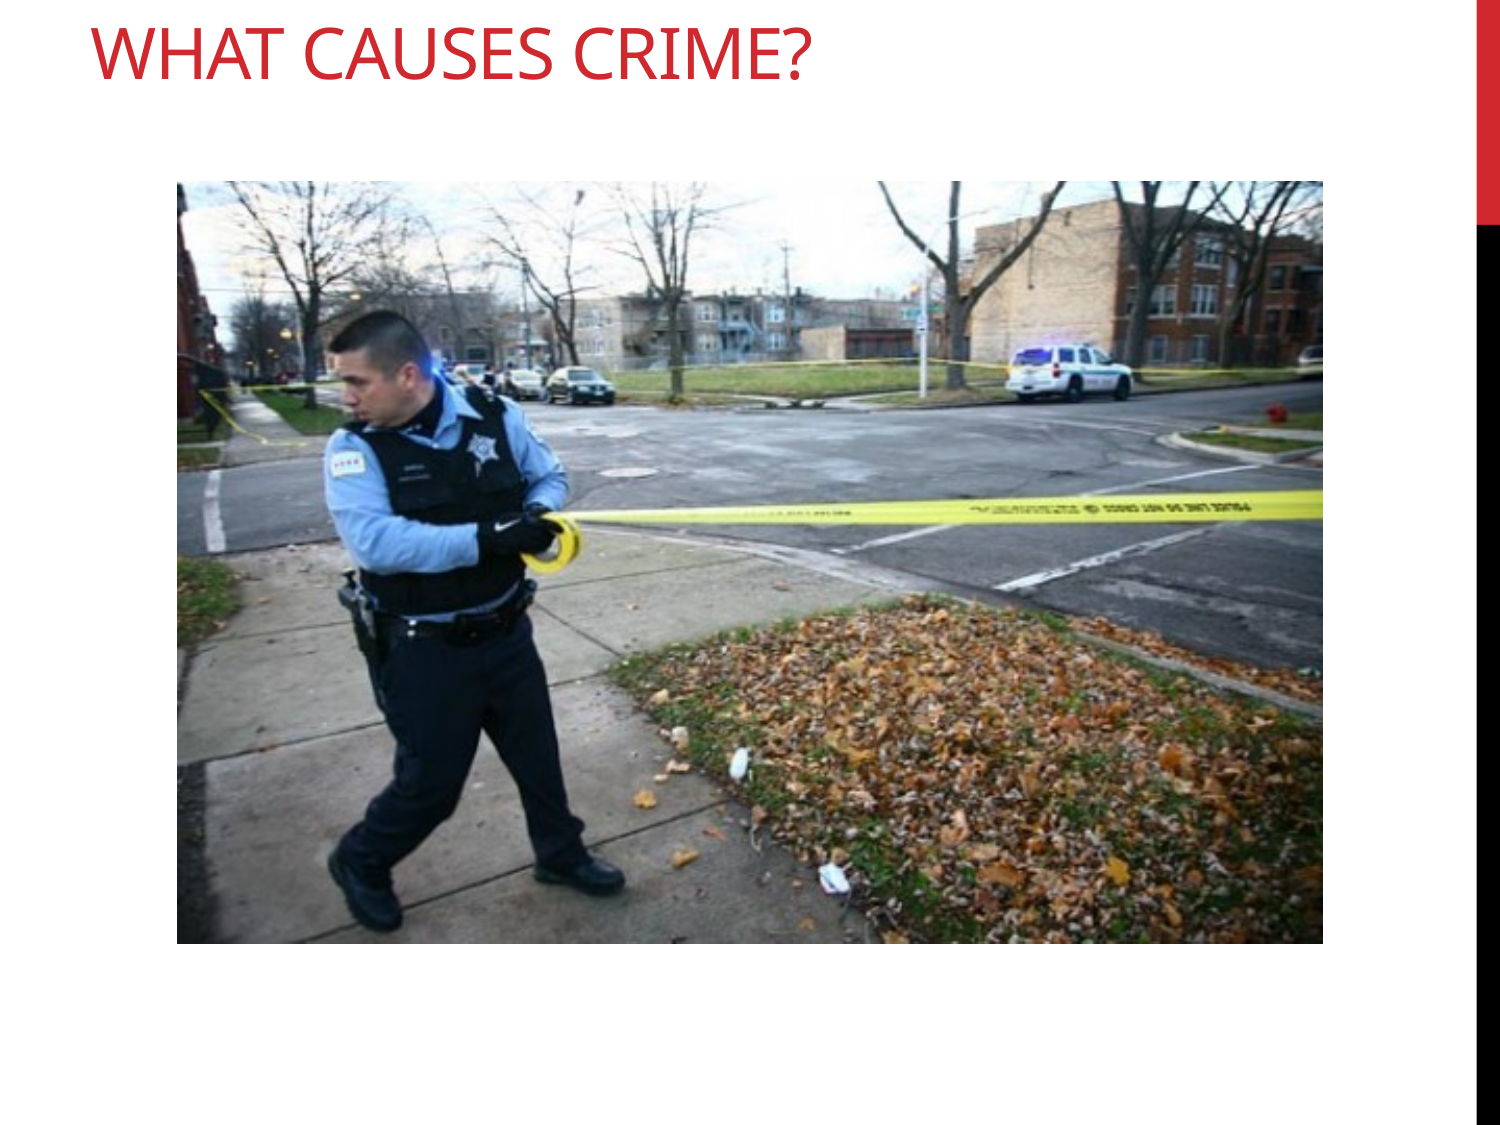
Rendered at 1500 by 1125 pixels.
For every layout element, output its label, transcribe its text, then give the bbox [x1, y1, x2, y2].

picture [176, 180, 1324, 945]
title What causes Crime? [75, 1, 1456, 102]
